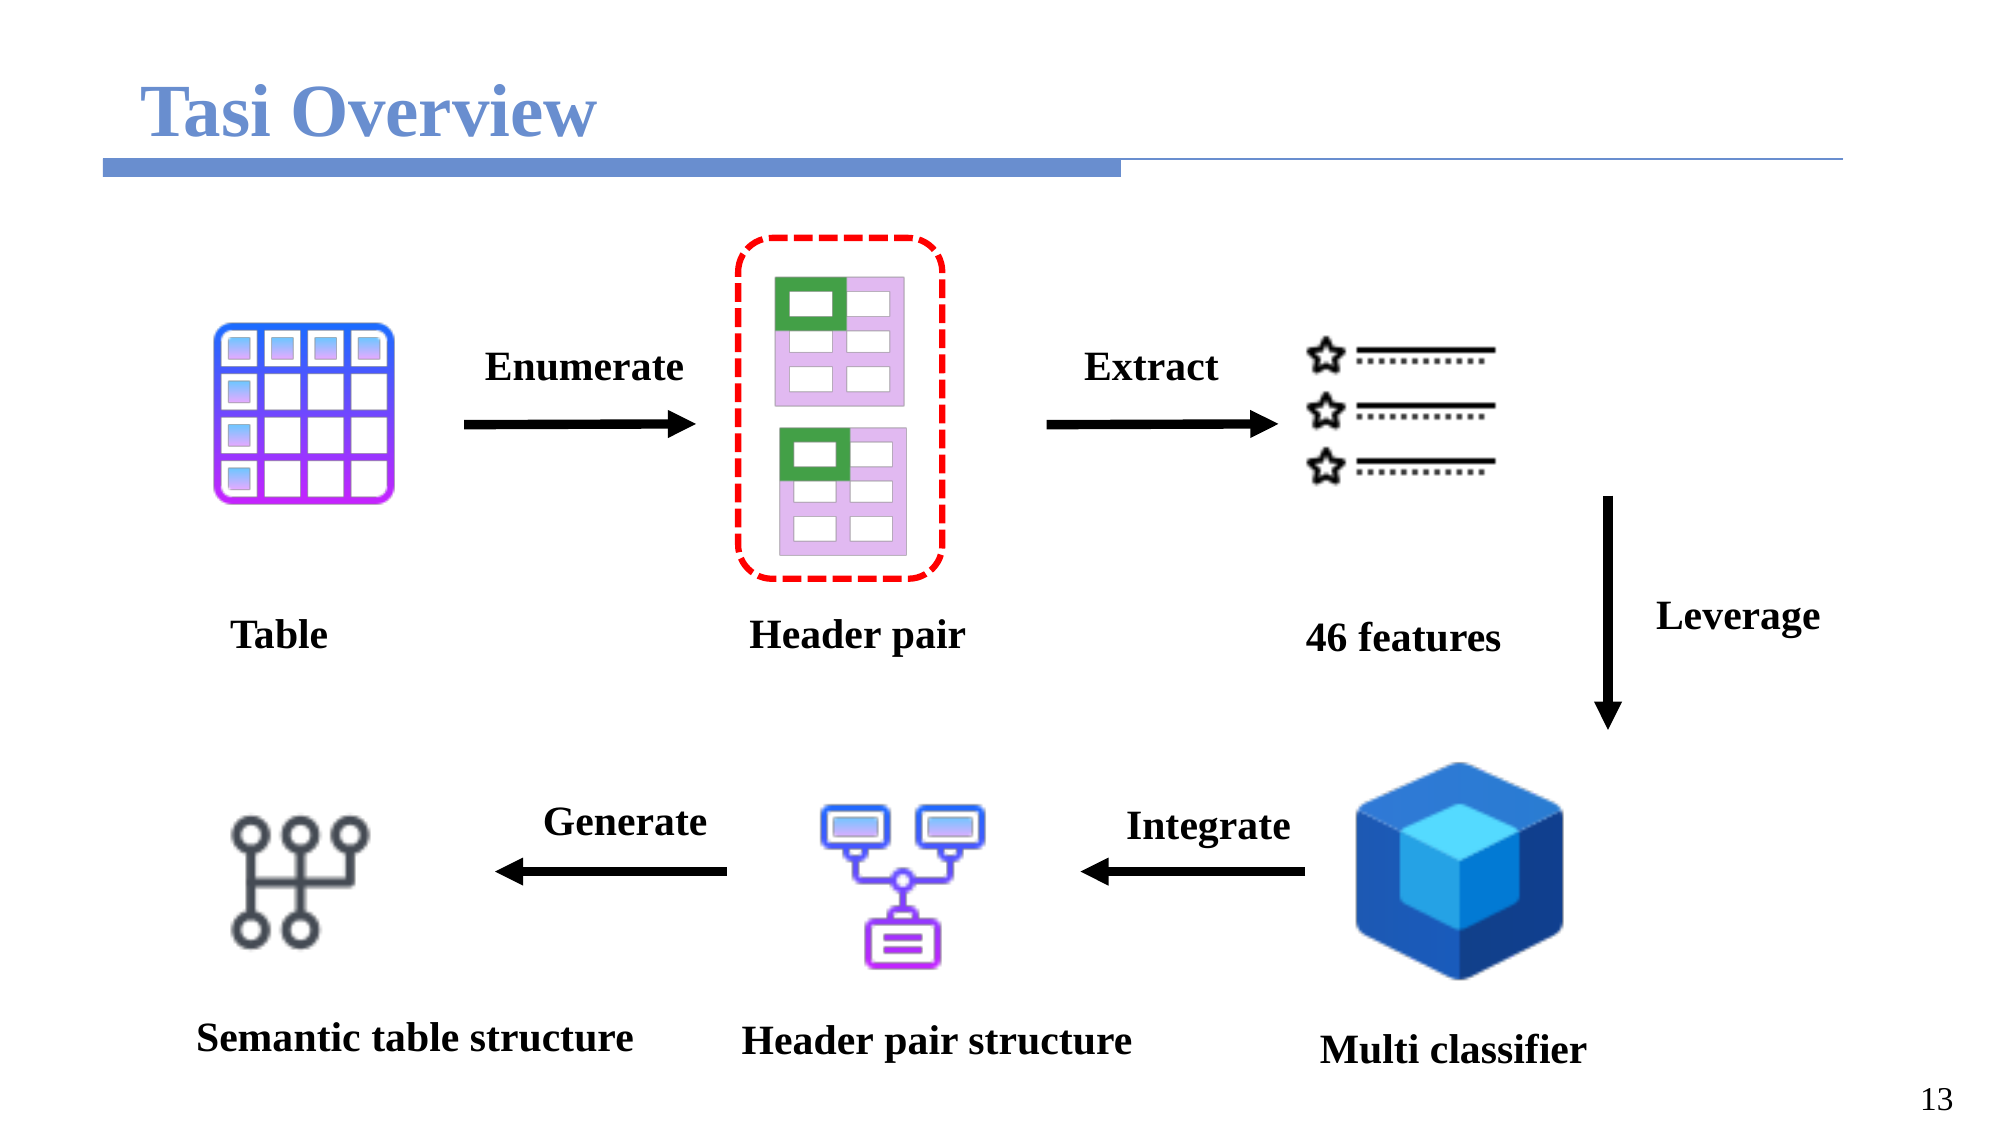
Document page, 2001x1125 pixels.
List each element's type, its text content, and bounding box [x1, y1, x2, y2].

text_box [1304, 495, 1848, 1081]
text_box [188, 298, 420, 666]
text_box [1034, 300, 1668, 669]
slide_number 13 [1873, 1070, 2000, 1123]
title Tasi Overview [125, 50, 1876, 159]
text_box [728, 786, 1300, 1072]
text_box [180, 786, 728, 1069]
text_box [463, 237, 987, 666]
